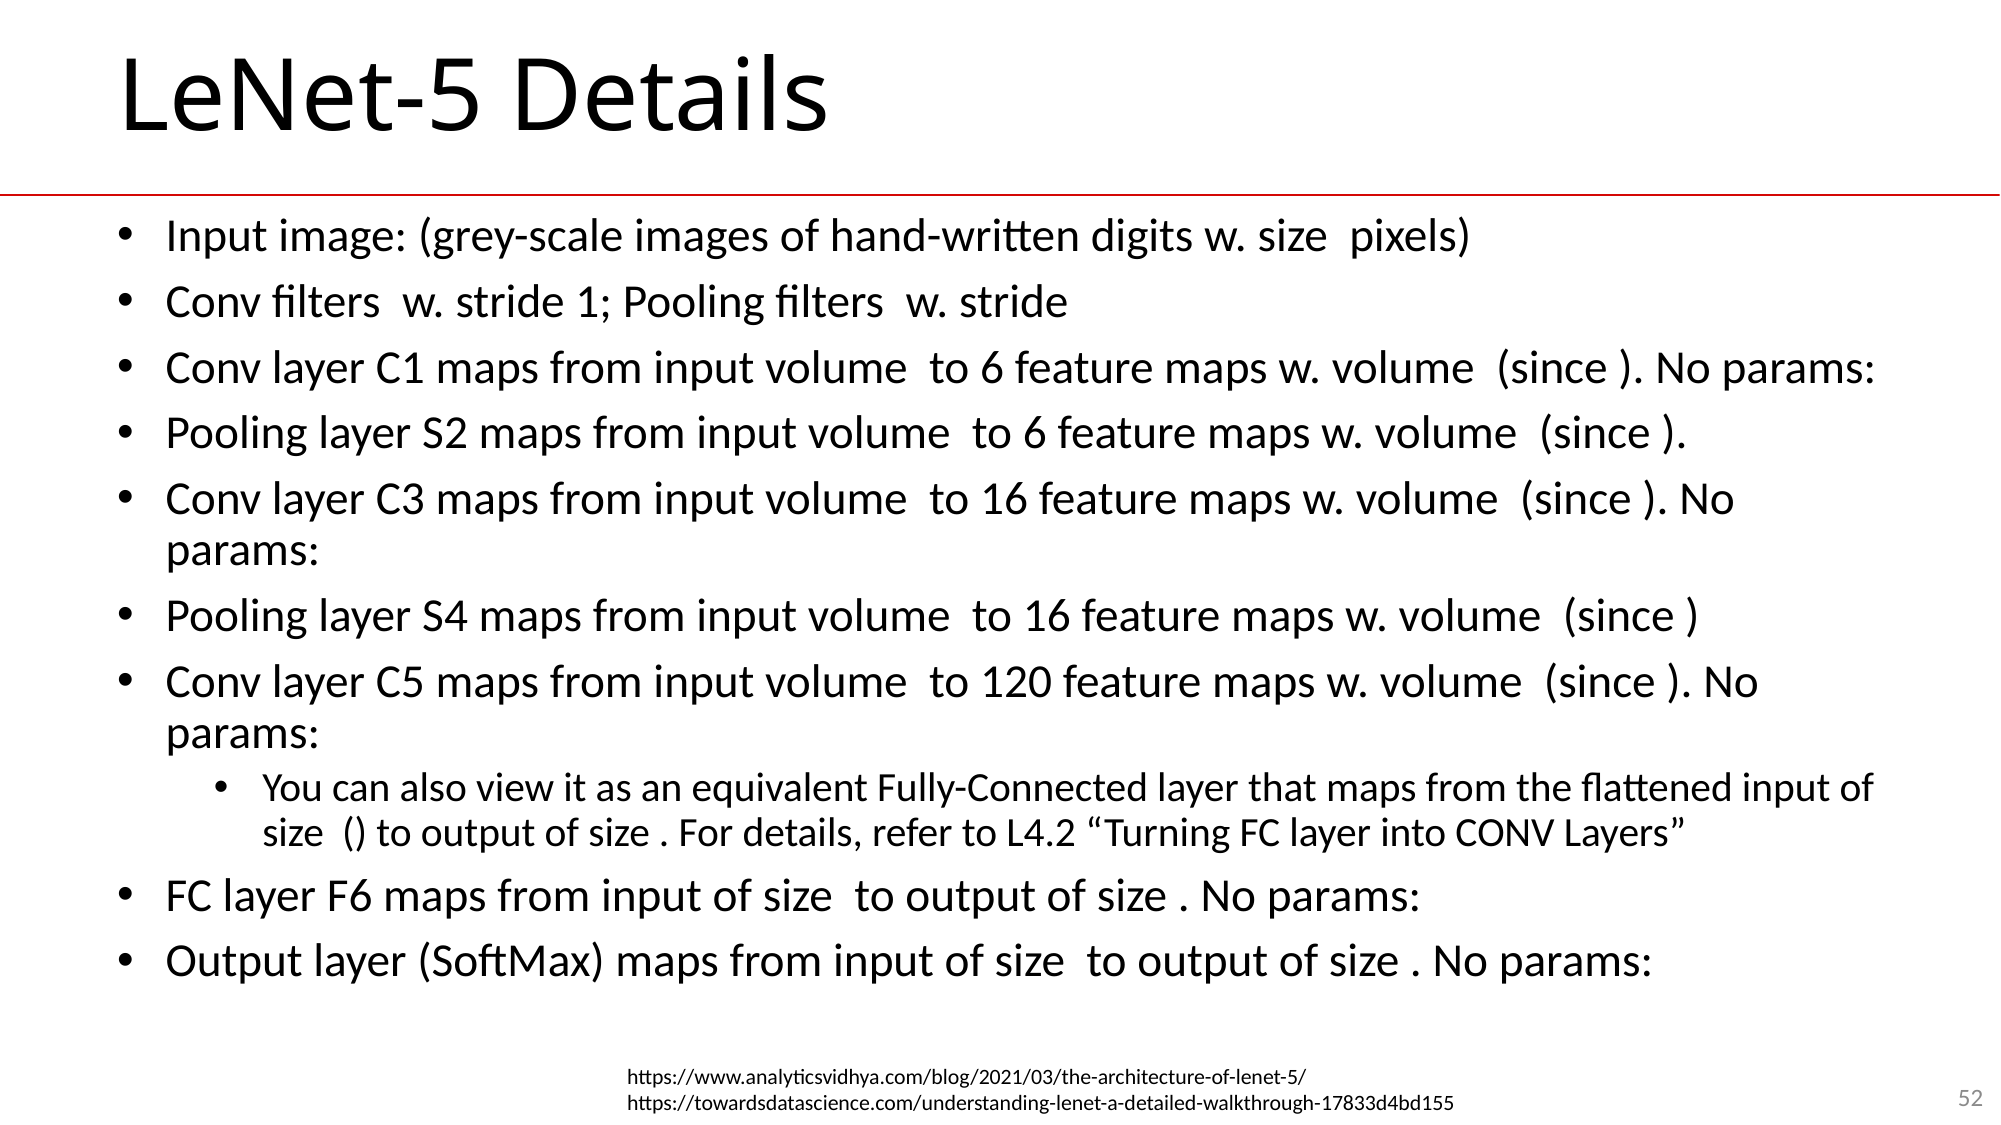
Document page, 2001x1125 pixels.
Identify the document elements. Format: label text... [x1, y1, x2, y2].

slide_number 52 [1548, 1066, 1999, 1125]
text_box https://www.analyticsvidhya.com/blog/2021/03/the-architecture-of-lenet-5/ https://towardsdatascience.com/understanding-lenet-a-detailed-walkthrough-17833d4bd155 [612, 1055, 1570, 1123]
title LeNet-5 Details [102, 10, 1899, 186]
